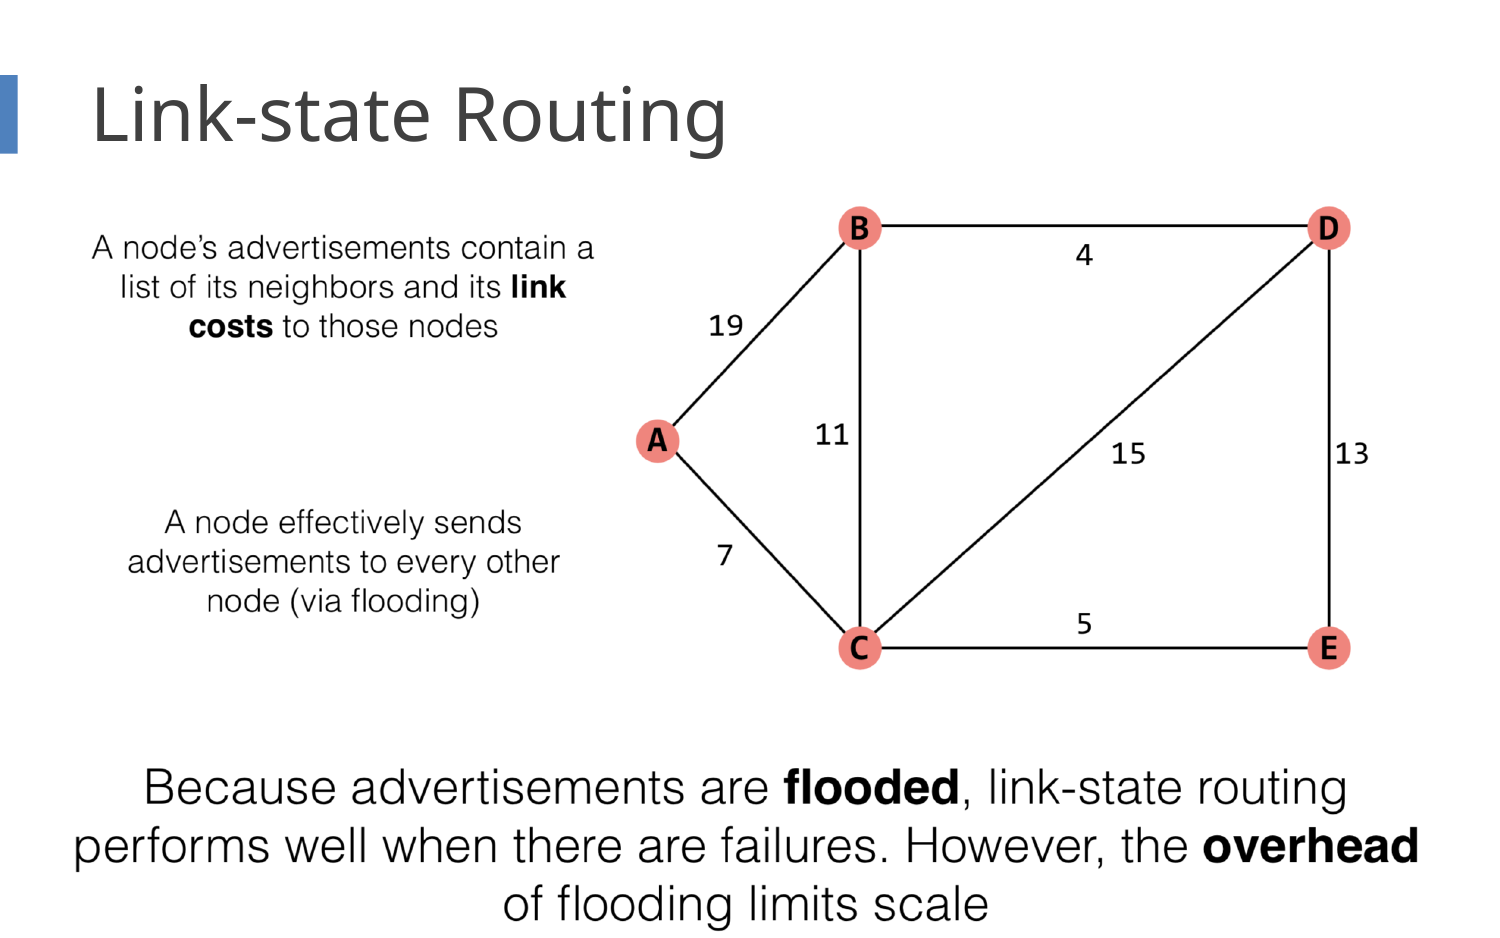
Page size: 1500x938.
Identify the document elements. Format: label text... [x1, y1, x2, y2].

title Link-state Routing [75, 37, 1425, 171]
picture [67, 173, 1433, 934]
